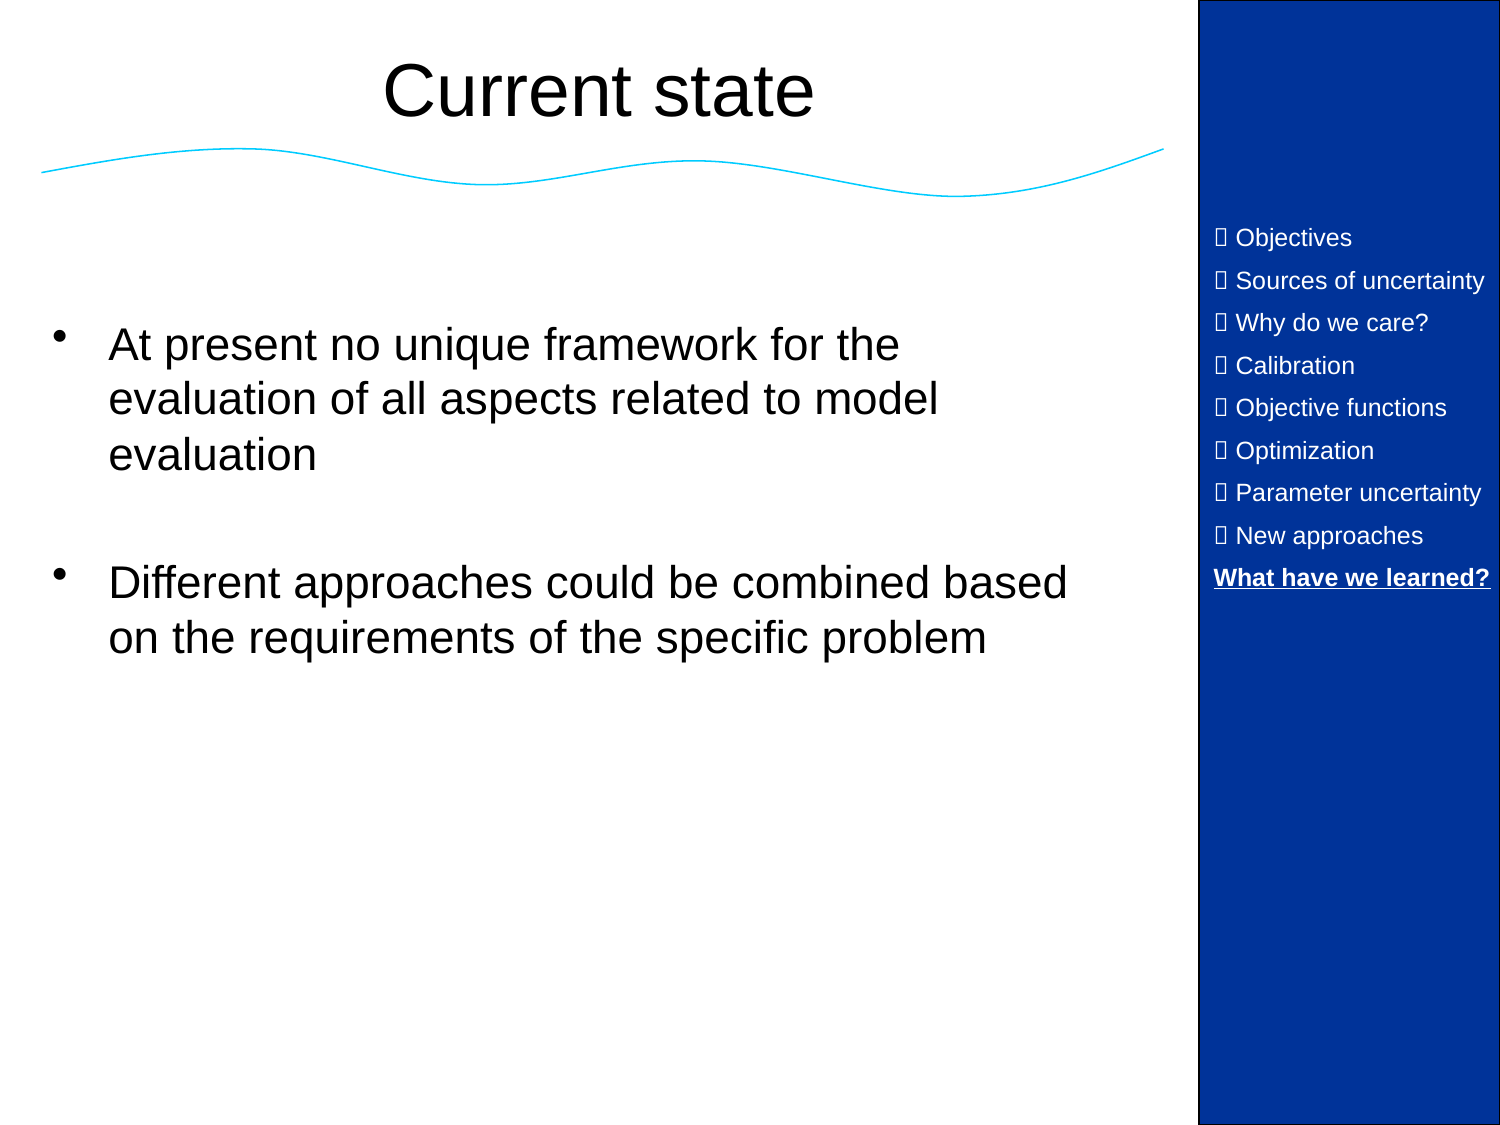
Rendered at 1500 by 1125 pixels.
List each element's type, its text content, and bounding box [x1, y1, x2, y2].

text_box At present no unique framework for the evaluation of all aspects related to model evaluation Different approaches could be combined based on the requirements of the specific problem [37, 306, 1117, 764]
text_box  Objectives  Sources of uncertainty  Why do we care?  Calibration  Objective functions  Optimization  Parameter uncertainty  New approaches What have we learned? [1198, 214, 1500, 599]
text_box [1198, 599, 1500, 1125]
text_box [393, 173, 587, 185]
text_box [797, 173, 1095, 197]
text_box [1198, 0, 1500, 214]
text_box Current state [0, 0, 1199, 173]
